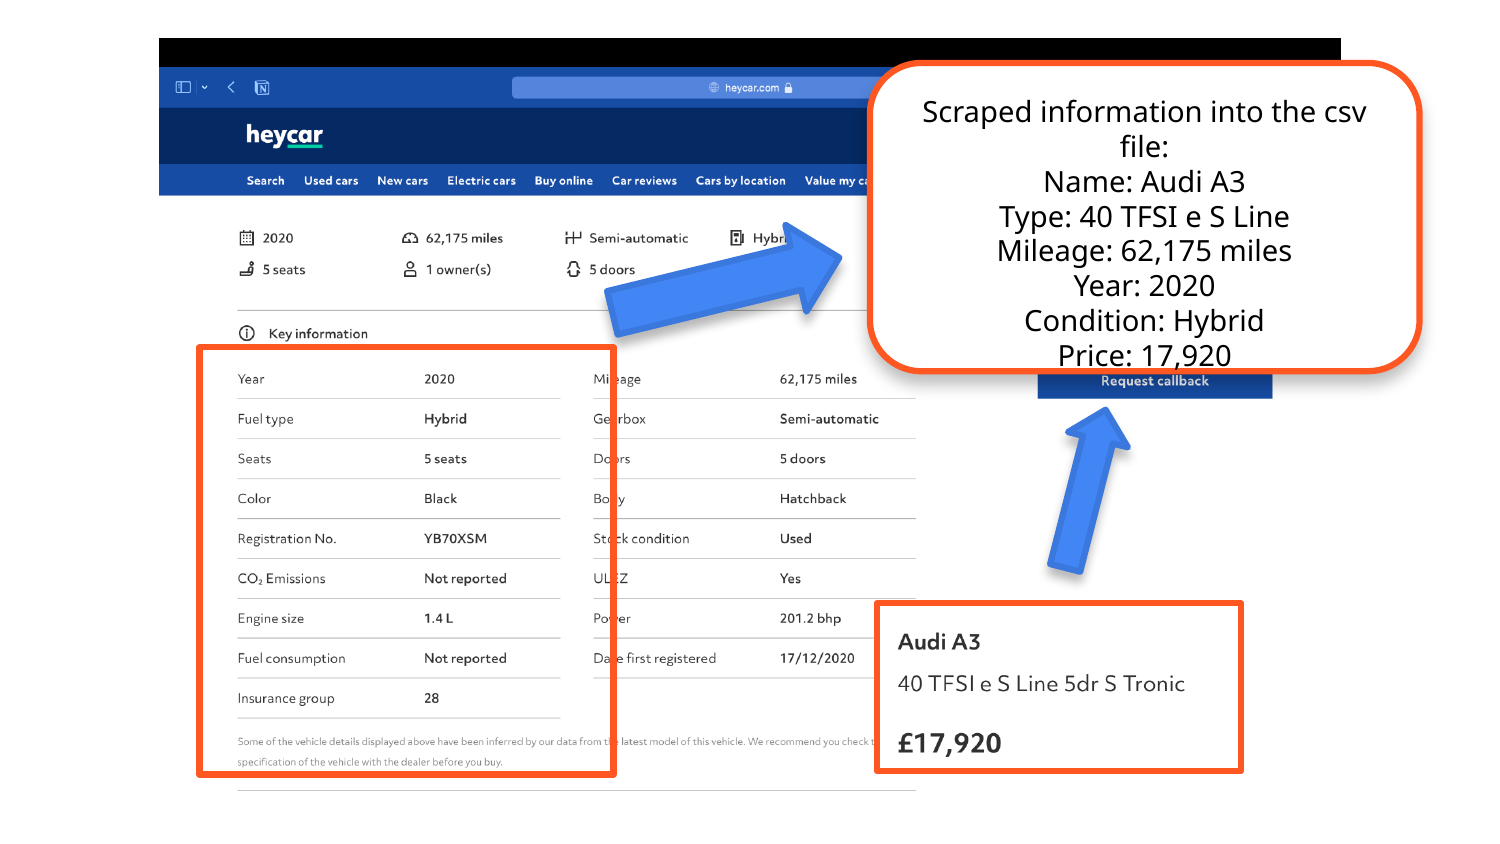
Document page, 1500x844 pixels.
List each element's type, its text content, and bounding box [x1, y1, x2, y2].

picture [158, 37, 1341, 806]
text_box Scraped information into the csv file: Name: Audi A3 Type: 40 TFSI e S Line Mileage: 62,175 miles Year: 2020 Condition: Hybrid Price: 17,920 [1344, 62, 1420, 372]
